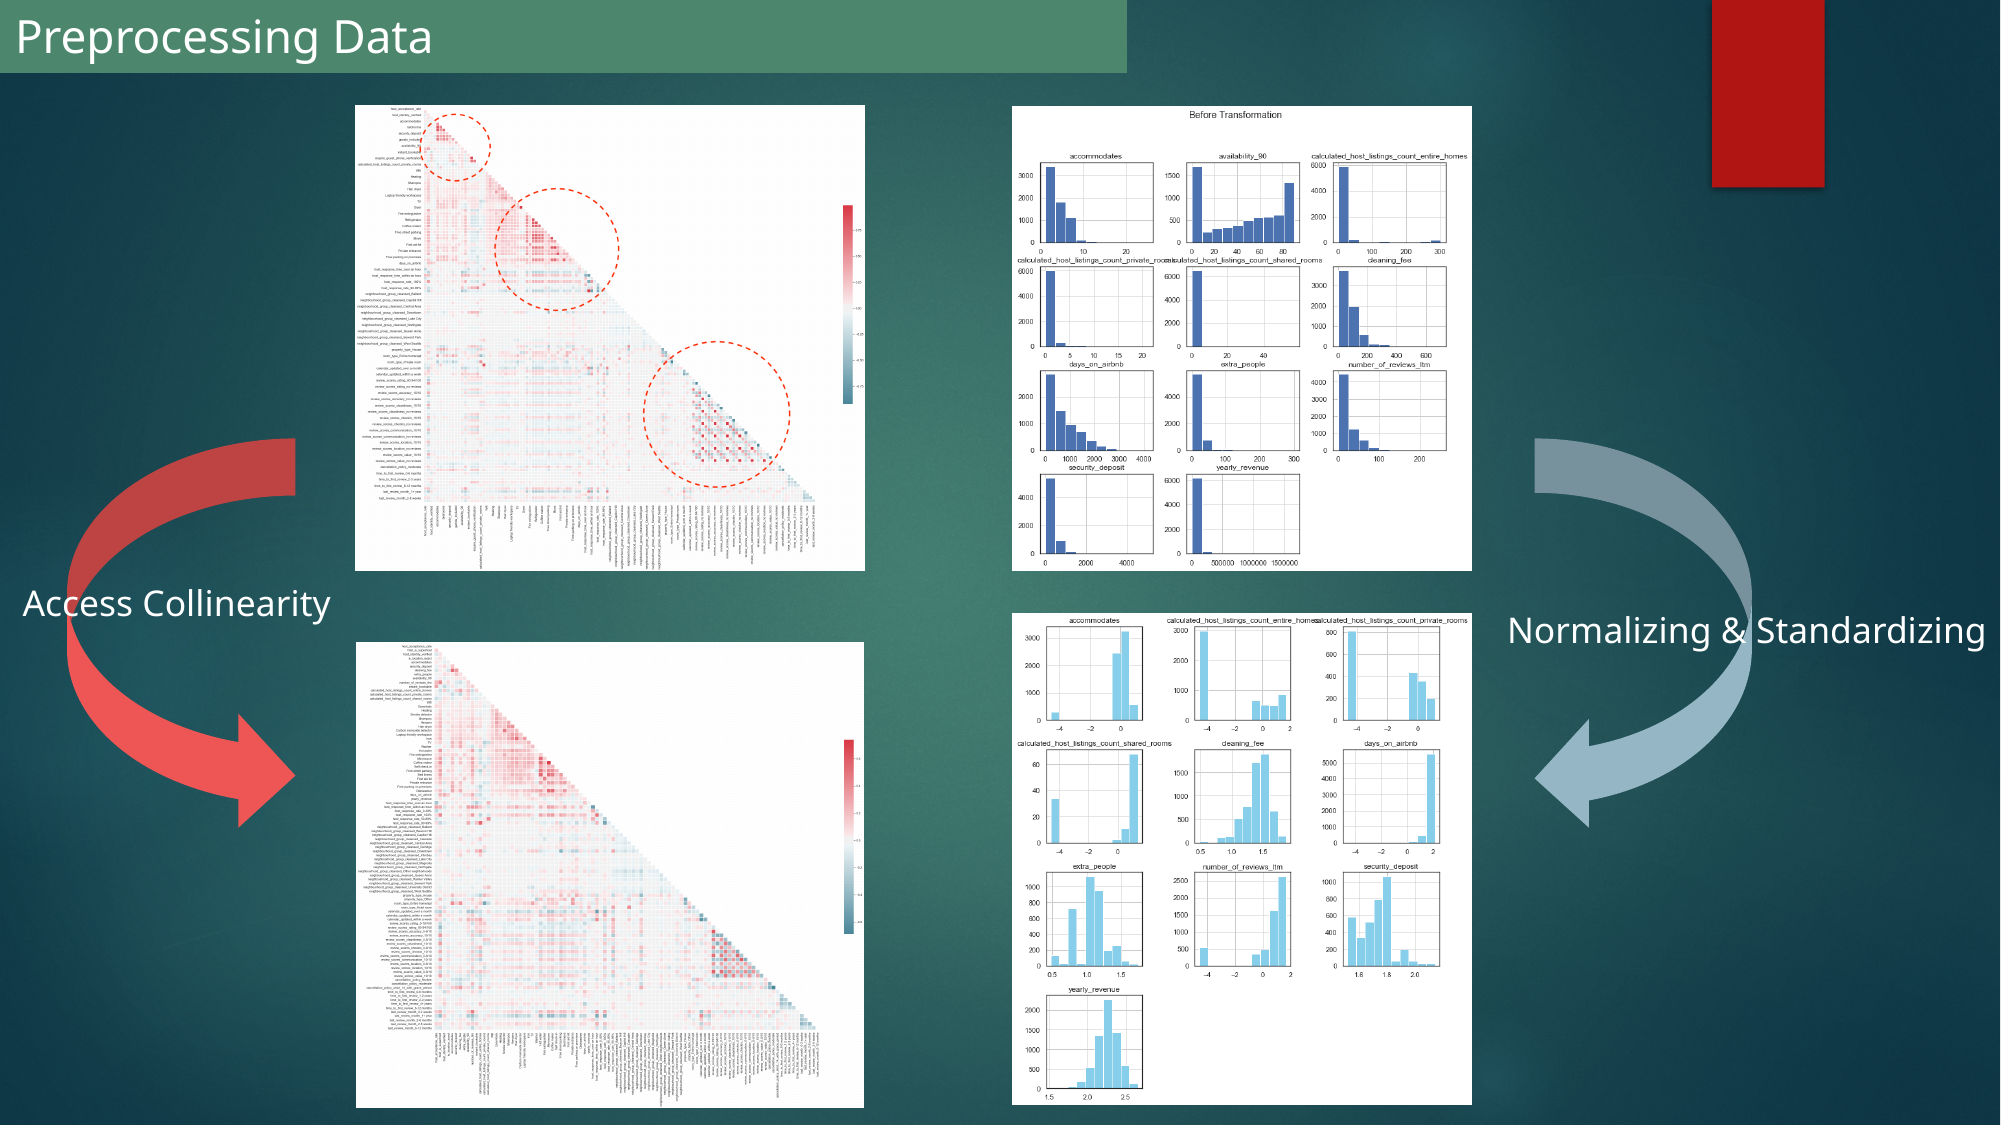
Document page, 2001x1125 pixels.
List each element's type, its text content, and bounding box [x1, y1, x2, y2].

picture [1012, 0, 1576, 571]
text_box [1532, 658, 1754, 830]
picture [0, 105, 866, 1125]
text_box Preprocessing Data [0, 0, 1127, 73]
text_box [67, 436, 298, 574]
text_box [65, 632, 298, 830]
text_box [1532, 436, 1754, 600]
text_box Normalizing & Standardizing [1492, 600, 2000, 658]
text_box Access Collinearity [7, 574, 346, 632]
picture [1012, 613, 1575, 1125]
